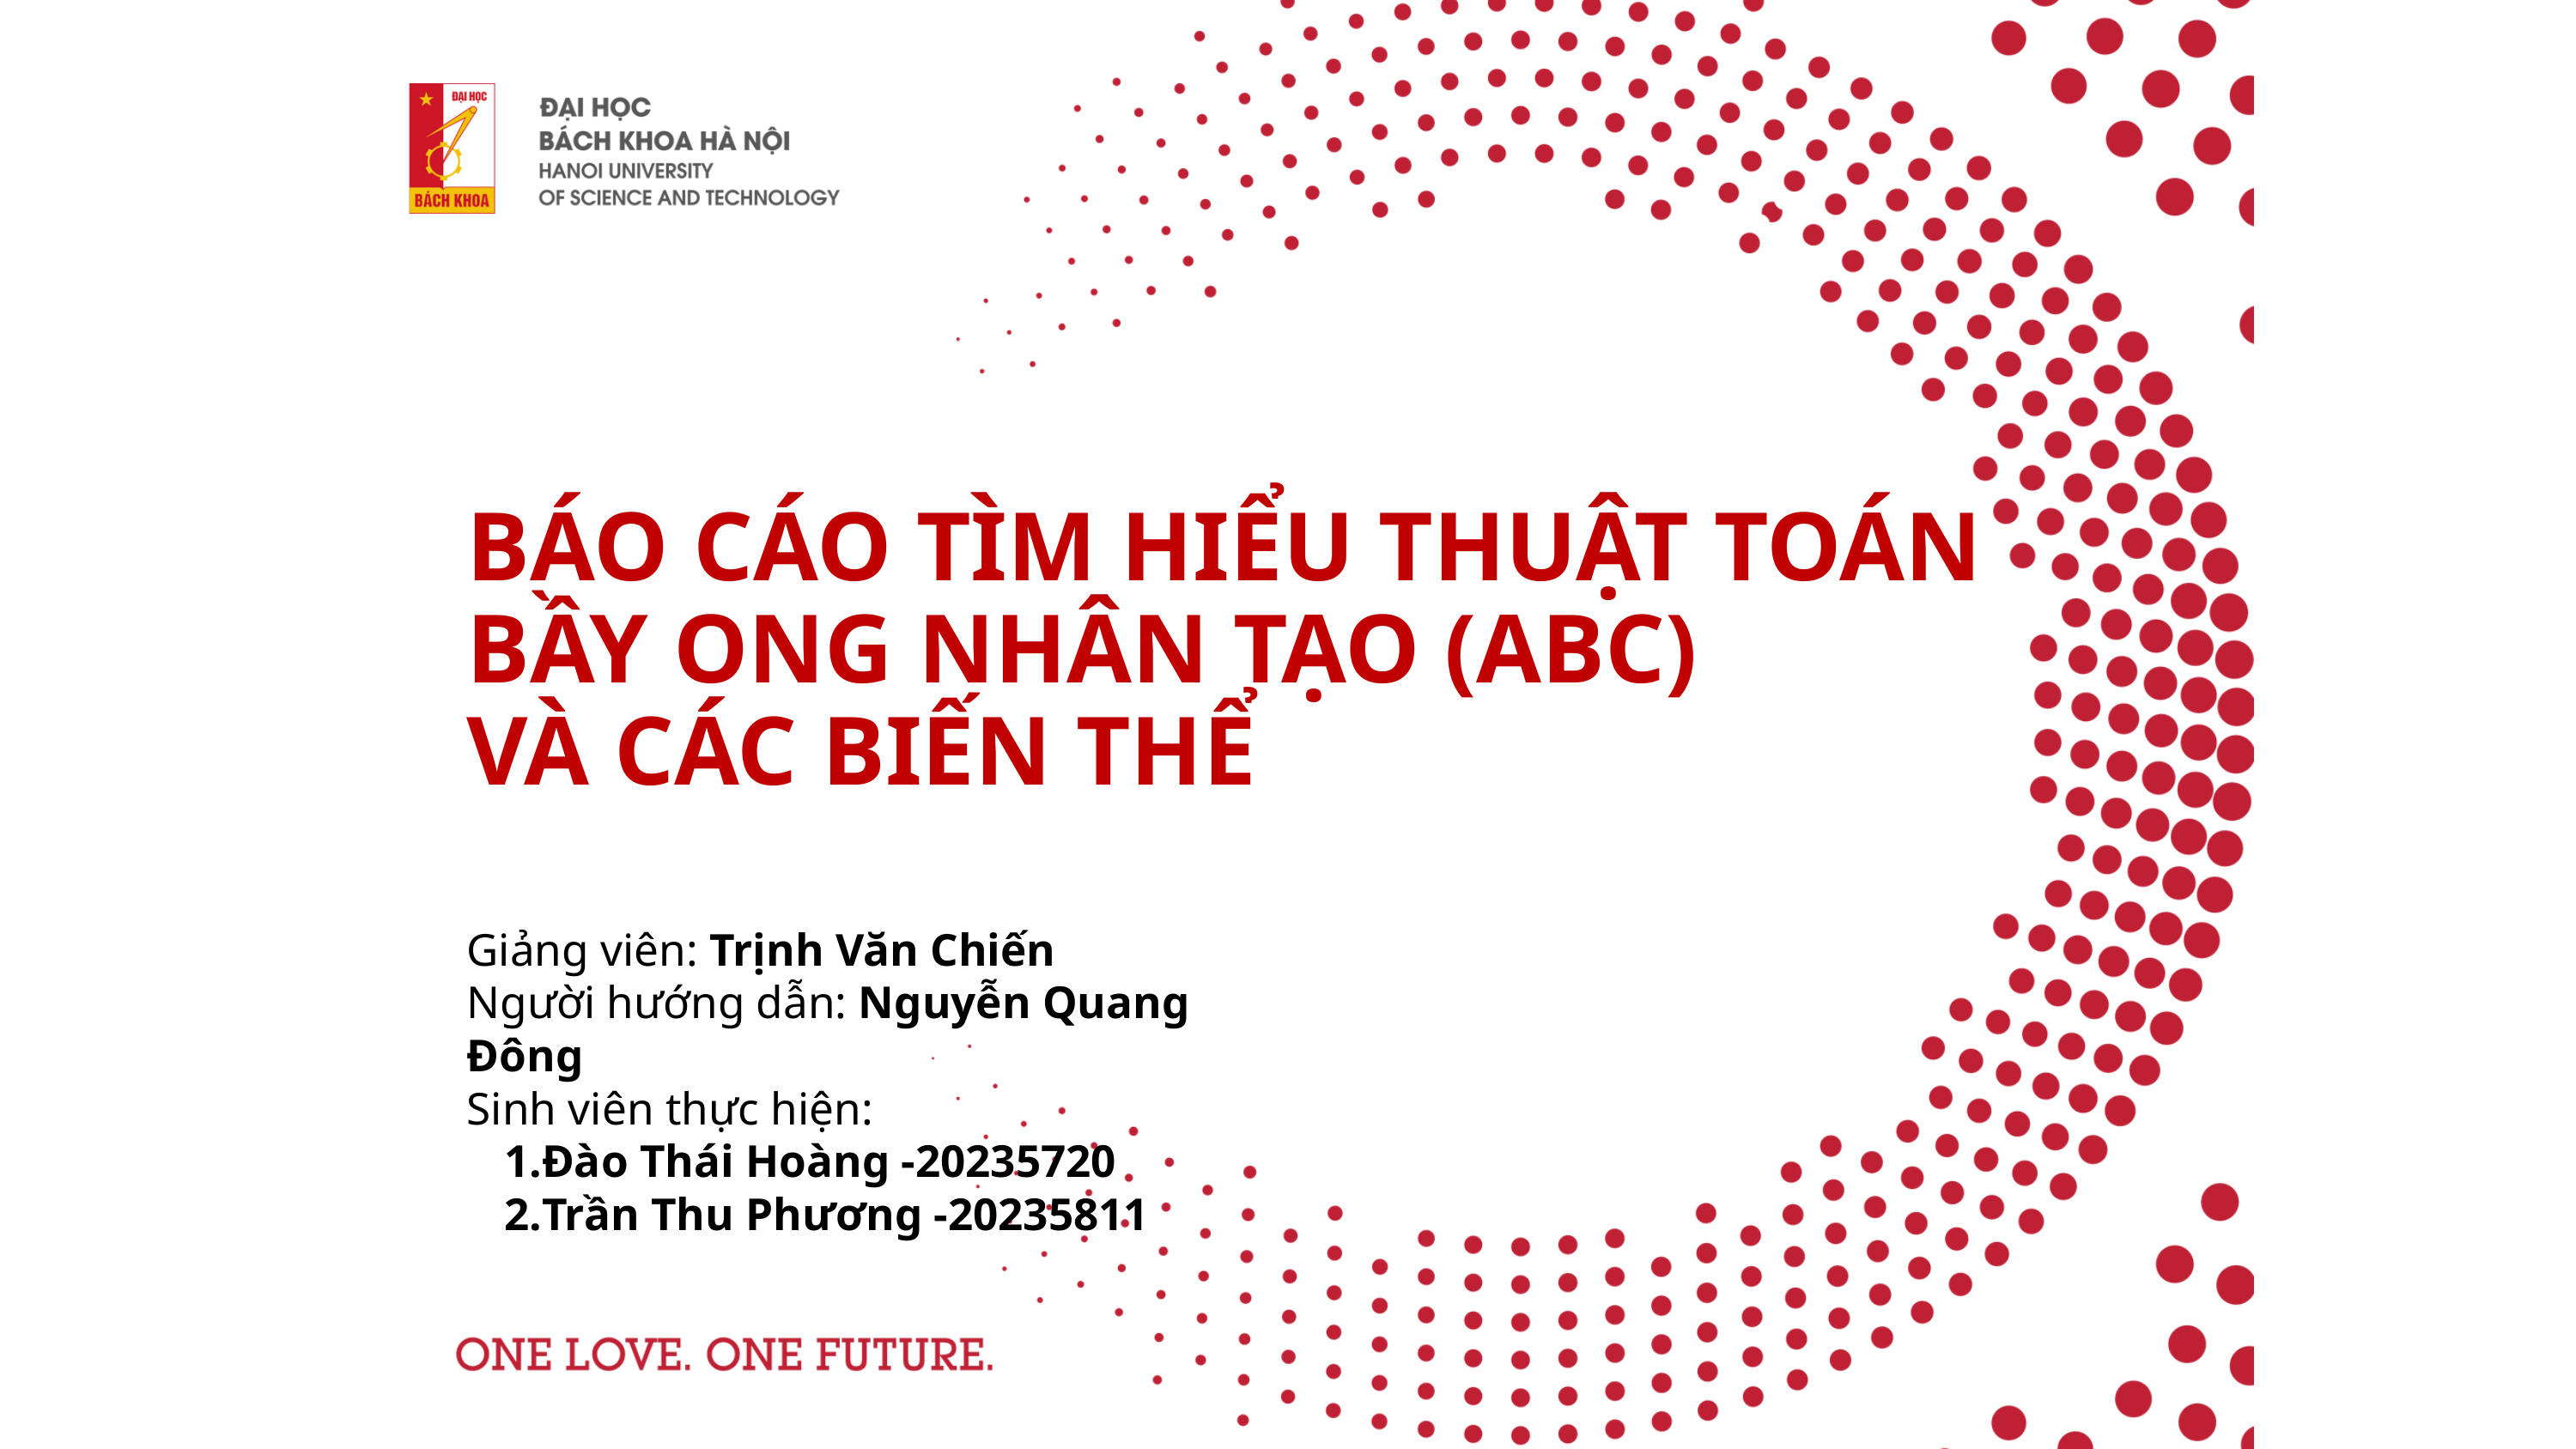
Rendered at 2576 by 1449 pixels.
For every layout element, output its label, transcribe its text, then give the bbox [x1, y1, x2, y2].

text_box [409, 83, 841, 214]
text_box BÁO CÁO TÌM HIỂU THUẬT TOÁN BẦY ONG NHÂN TẠO (ABC) VÀ CÁC BIẾN THỂ [466, 497, 1993, 804]
text_box [321, 0, 2254, 1449]
text_box Giảng viên: ​Trịnh Văn Chiến Người hướng dẫn: Nguyễn Quang Đông Sinh viên thực hiện: ​ Đào Thái Hoàng -20235720​ Trần Thu Phương -20235811​ [466, 922, 1252, 1292]
